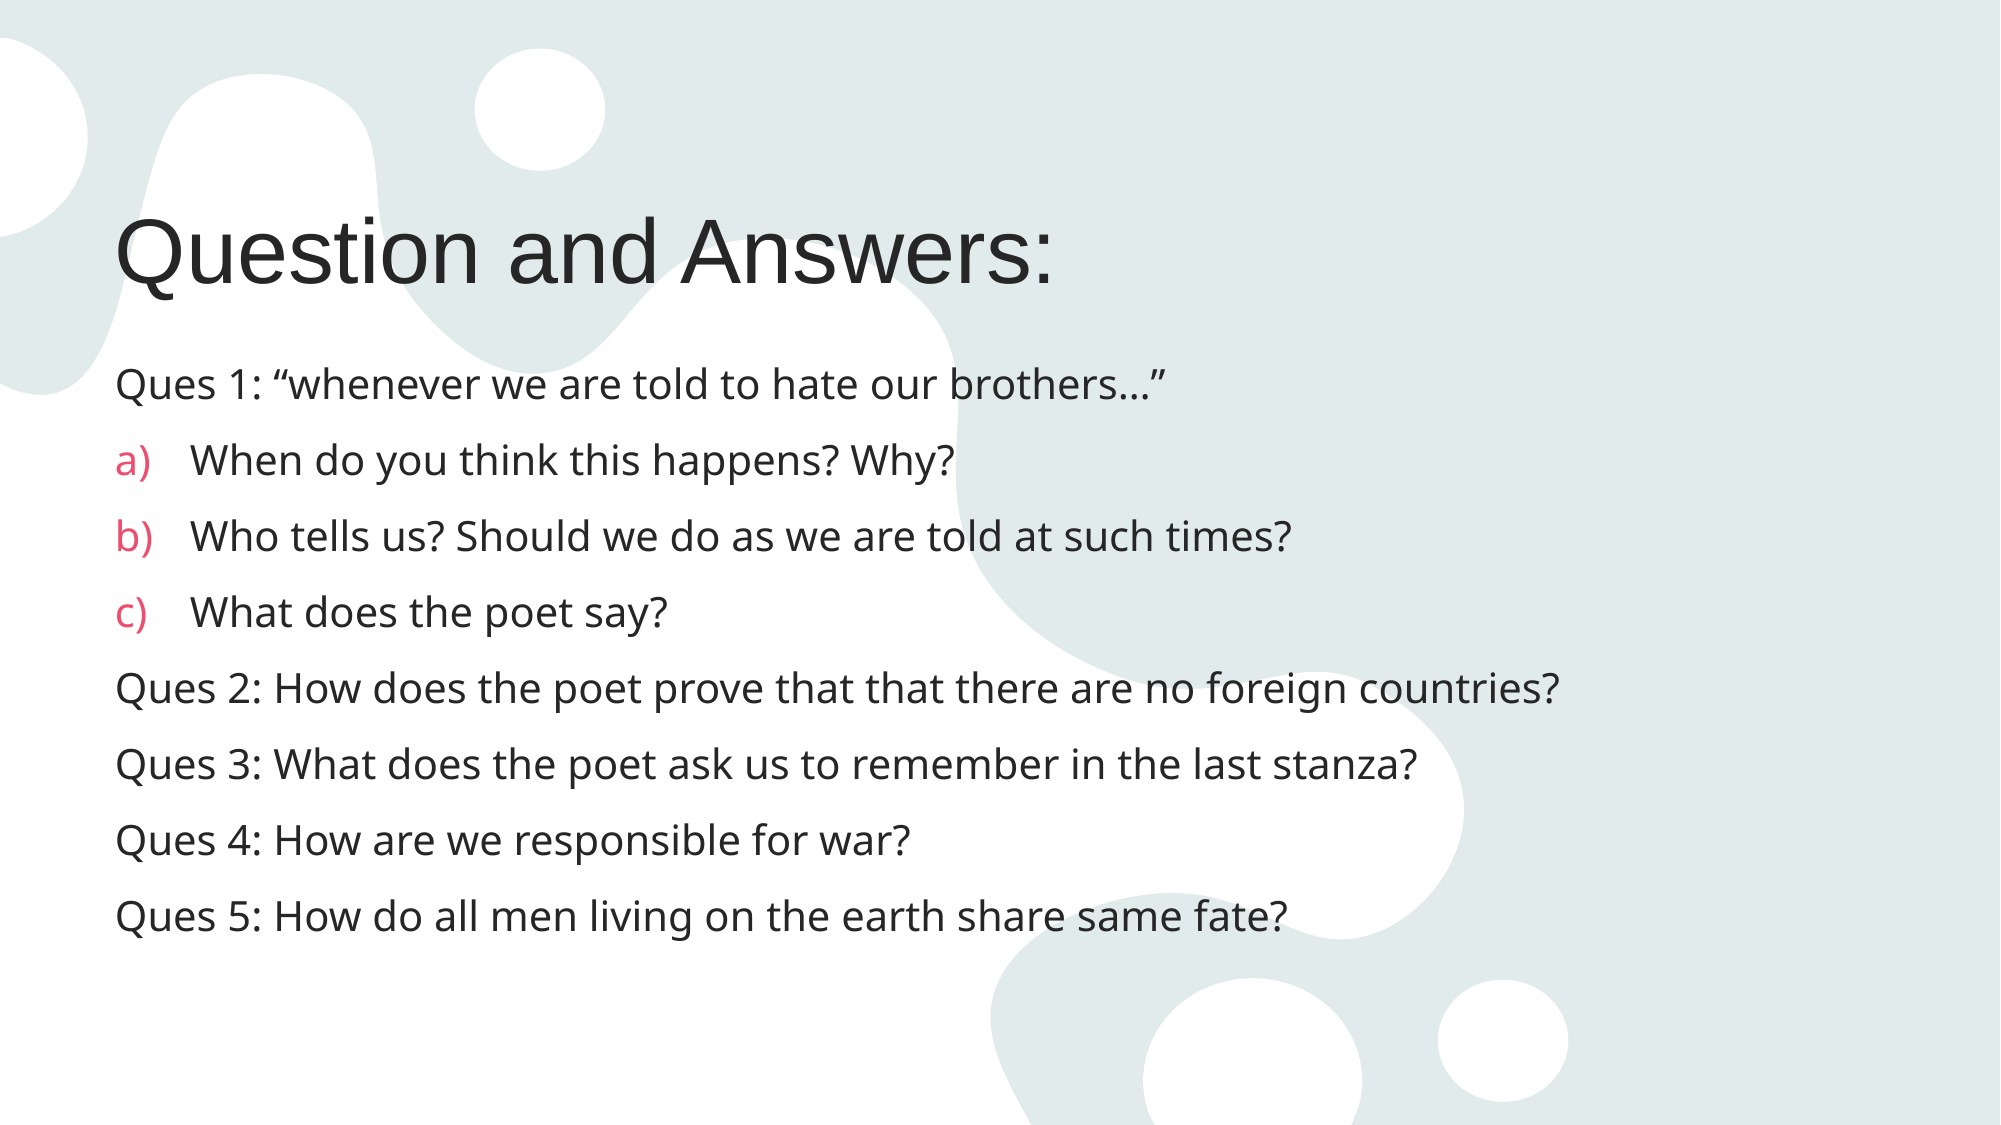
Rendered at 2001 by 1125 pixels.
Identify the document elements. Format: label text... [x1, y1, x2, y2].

list Ques 1: “whenever we are told to hate our brothers…” When do you think this happens? Why? Who tells us? Should we do as we are told at such times? What does the poet say? Ques 2: How does the poet prove that that there are no foreign countries? Ques 3: What does the poet ask us to remember in the last stanza? Ques 4: How are we responsible for war? Ques 5: How do all men living on the earth share same fate? [99, 345, 1900, 1008]
title Question and Answers: [99, 91, 1900, 309]
